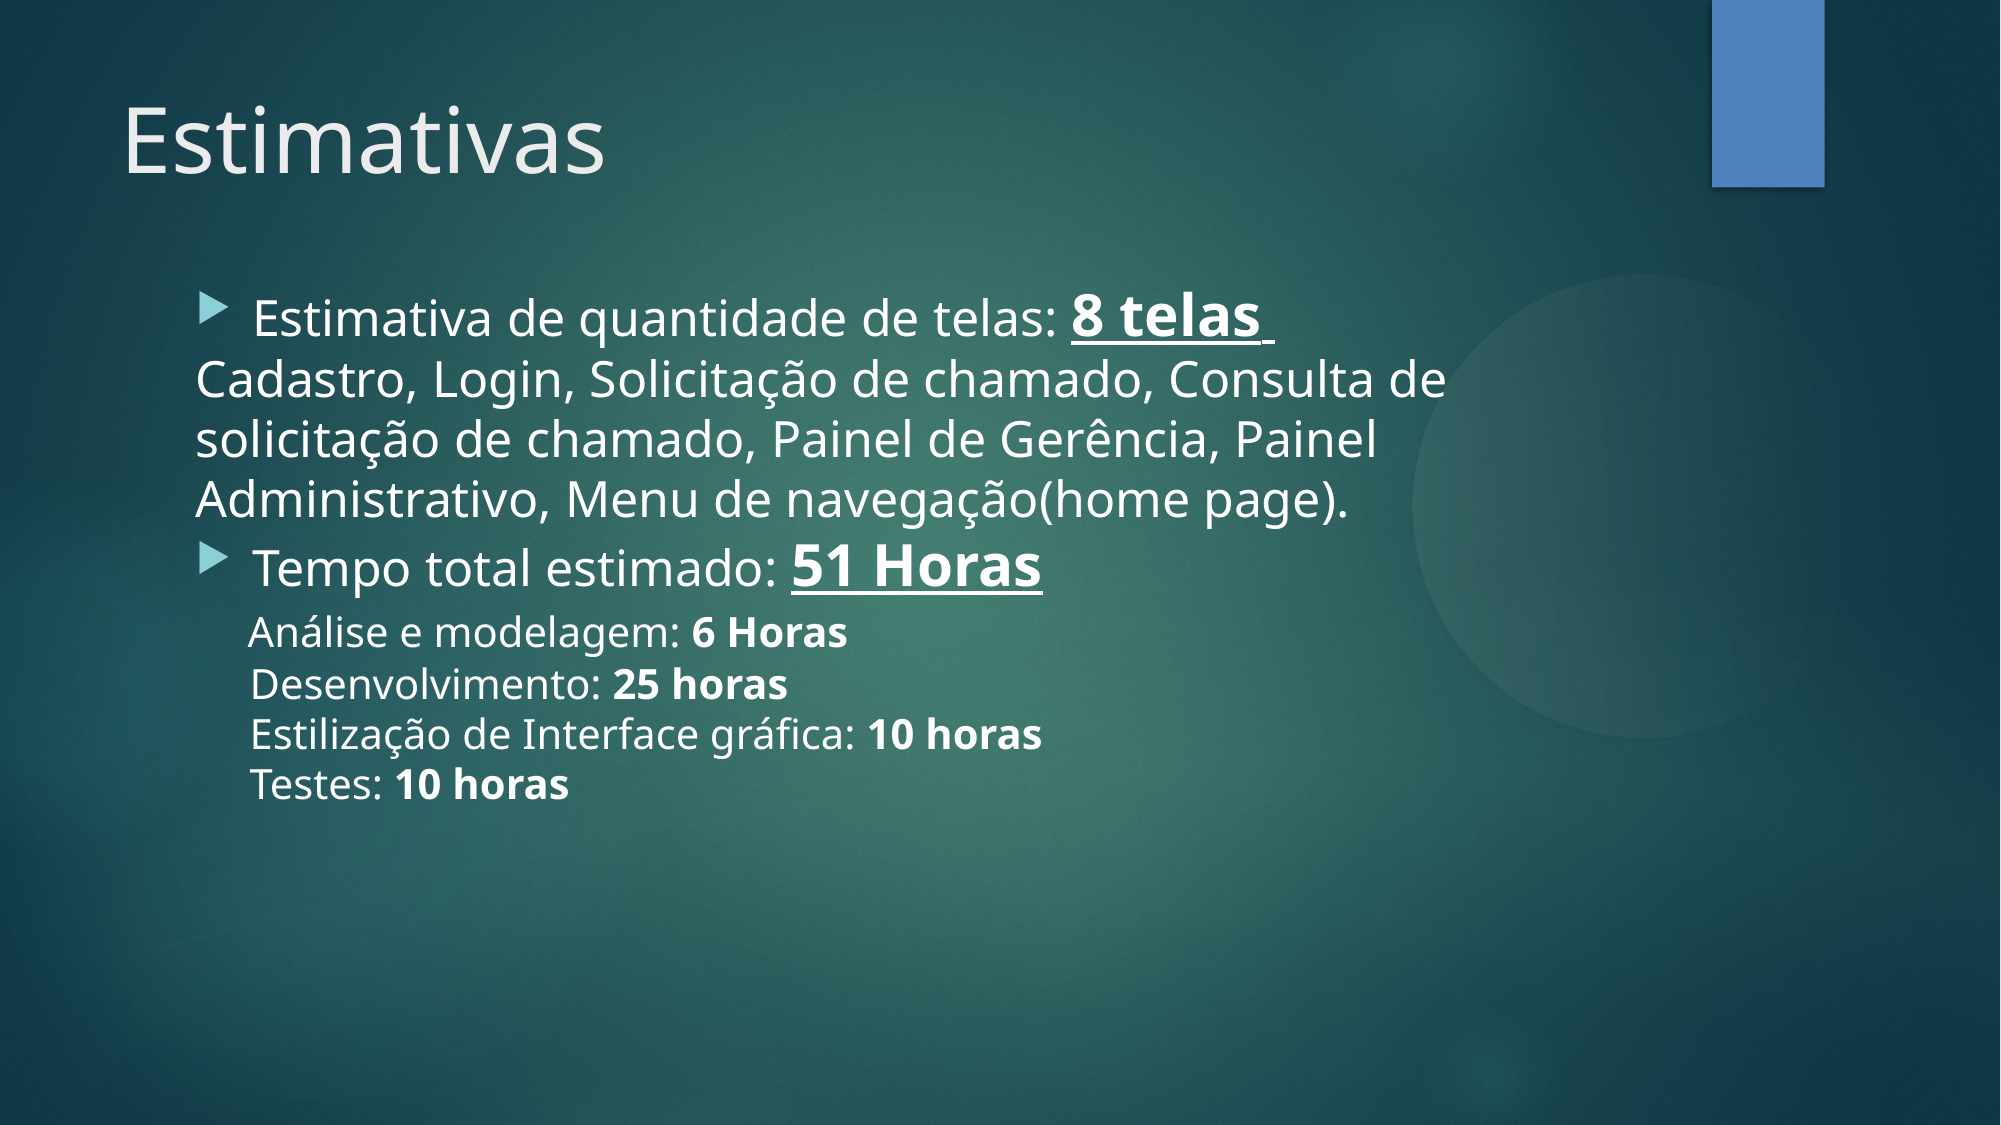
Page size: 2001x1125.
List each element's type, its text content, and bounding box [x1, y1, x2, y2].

picture [0, 0, 2001, 1125]
text_box Estimativas [106, 74, 1649, 304]
text_box Estimativa de quantidade de telas: 8 telas Cadastro, Login, Solicitação de chamado, Consulta de solicitação de chamado, Painel de Gerência, Painel Administrativo, Menu de navegação(home page). Tempo total estimado: 51 Horas Análise e modelagem: 6 Horas Desenvolvimento: 25 horas Estilização de Interface gráfica: 10 horas Testes: 10 horas [181, 270, 1649, 1025]
